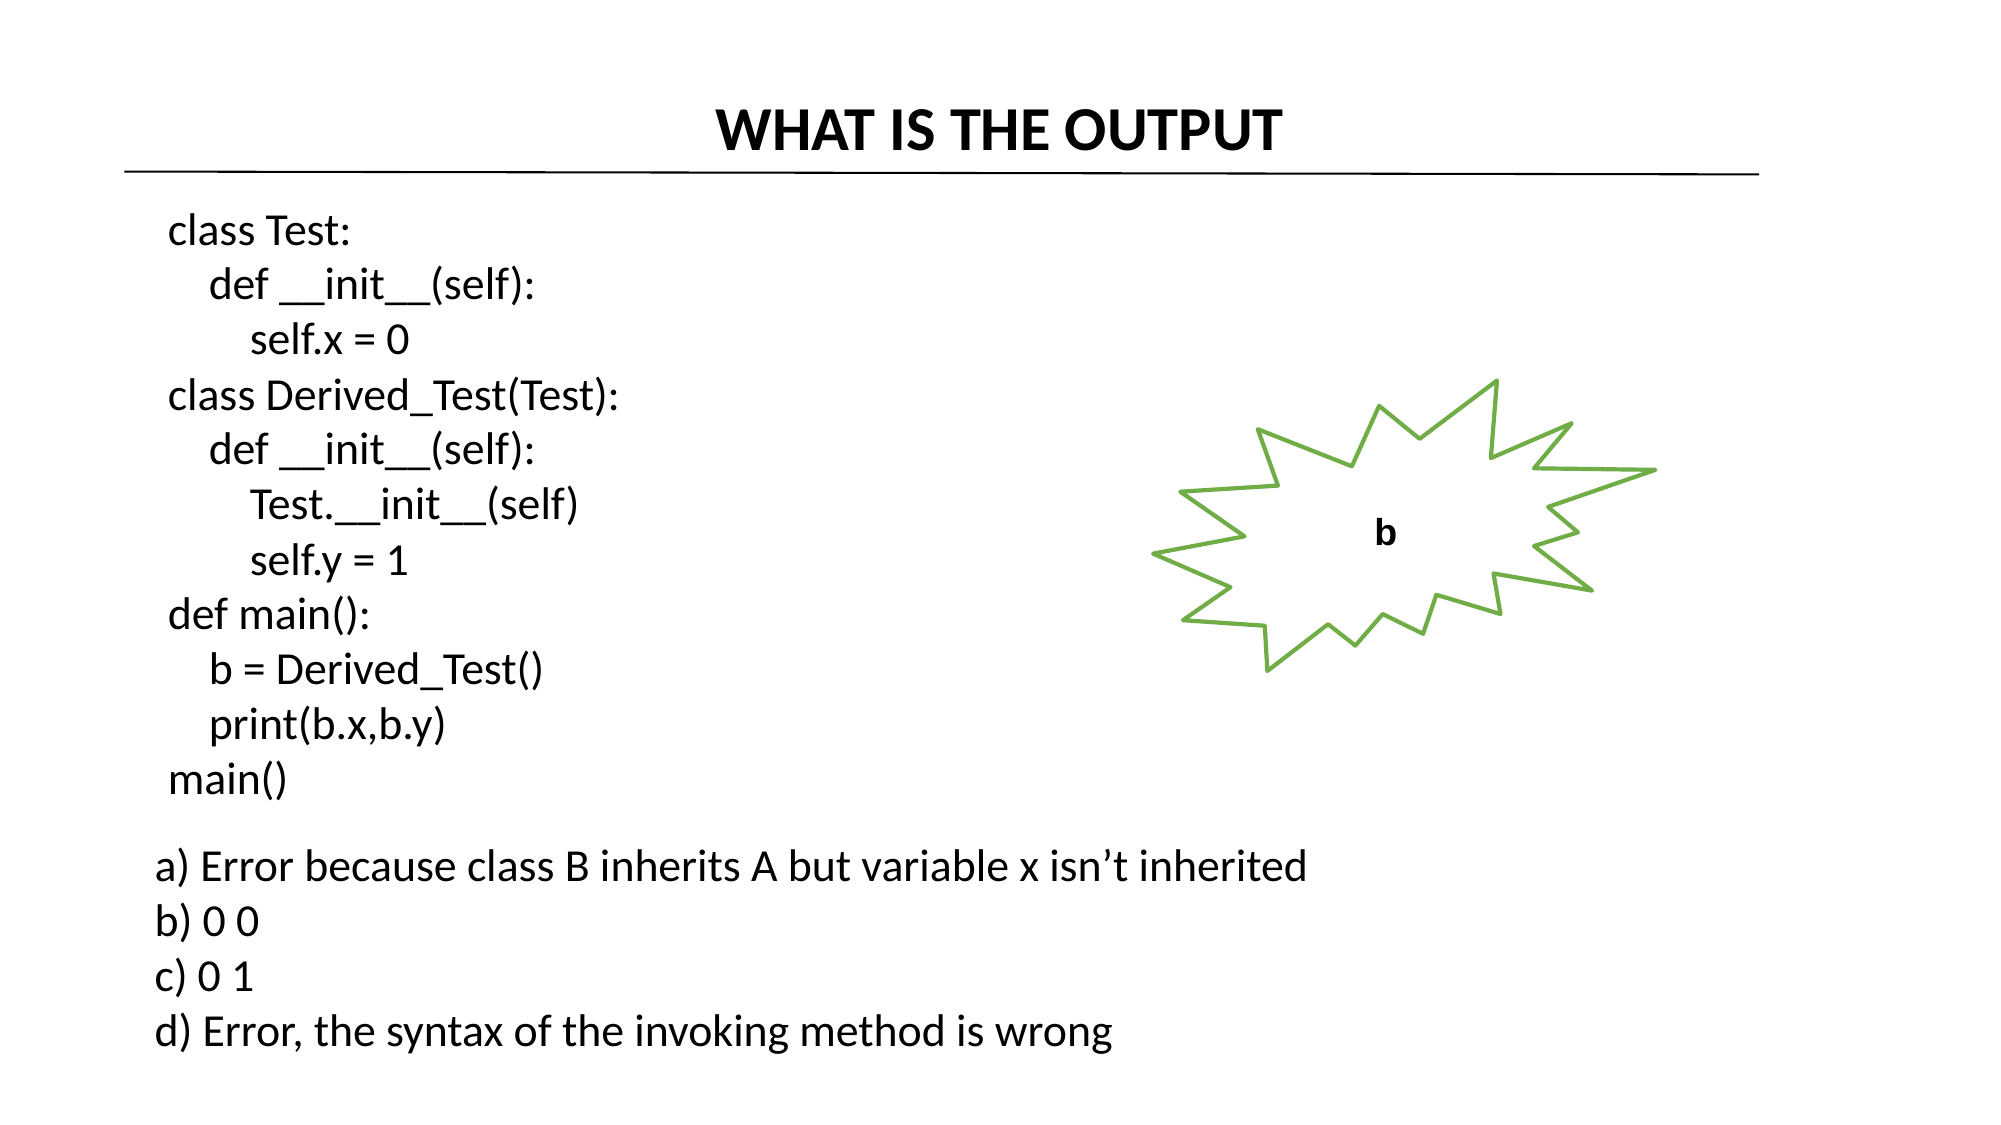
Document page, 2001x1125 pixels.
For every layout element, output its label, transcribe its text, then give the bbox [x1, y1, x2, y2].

text_box b [1153, 380, 1656, 671]
text_box class Test: def __init__(self): self.x = 0 class Derived_Test(Test): def __init__(self): Test.__init__(self) self.y = 1 def main(): b = Derived_Test() print(b.x,b.y) main() [153, 191, 1153, 812]
text_box WHAT IS THE OUTPUT [137, 78, 1863, 182]
text_box a) Error because class B inherits A but variable x isn’t inherited b) 0 0 c) 0 1 d) Error, the syntax of the invoking method is wrong [139, 828, 1536, 1063]
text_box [124, 171, 1759, 175]
